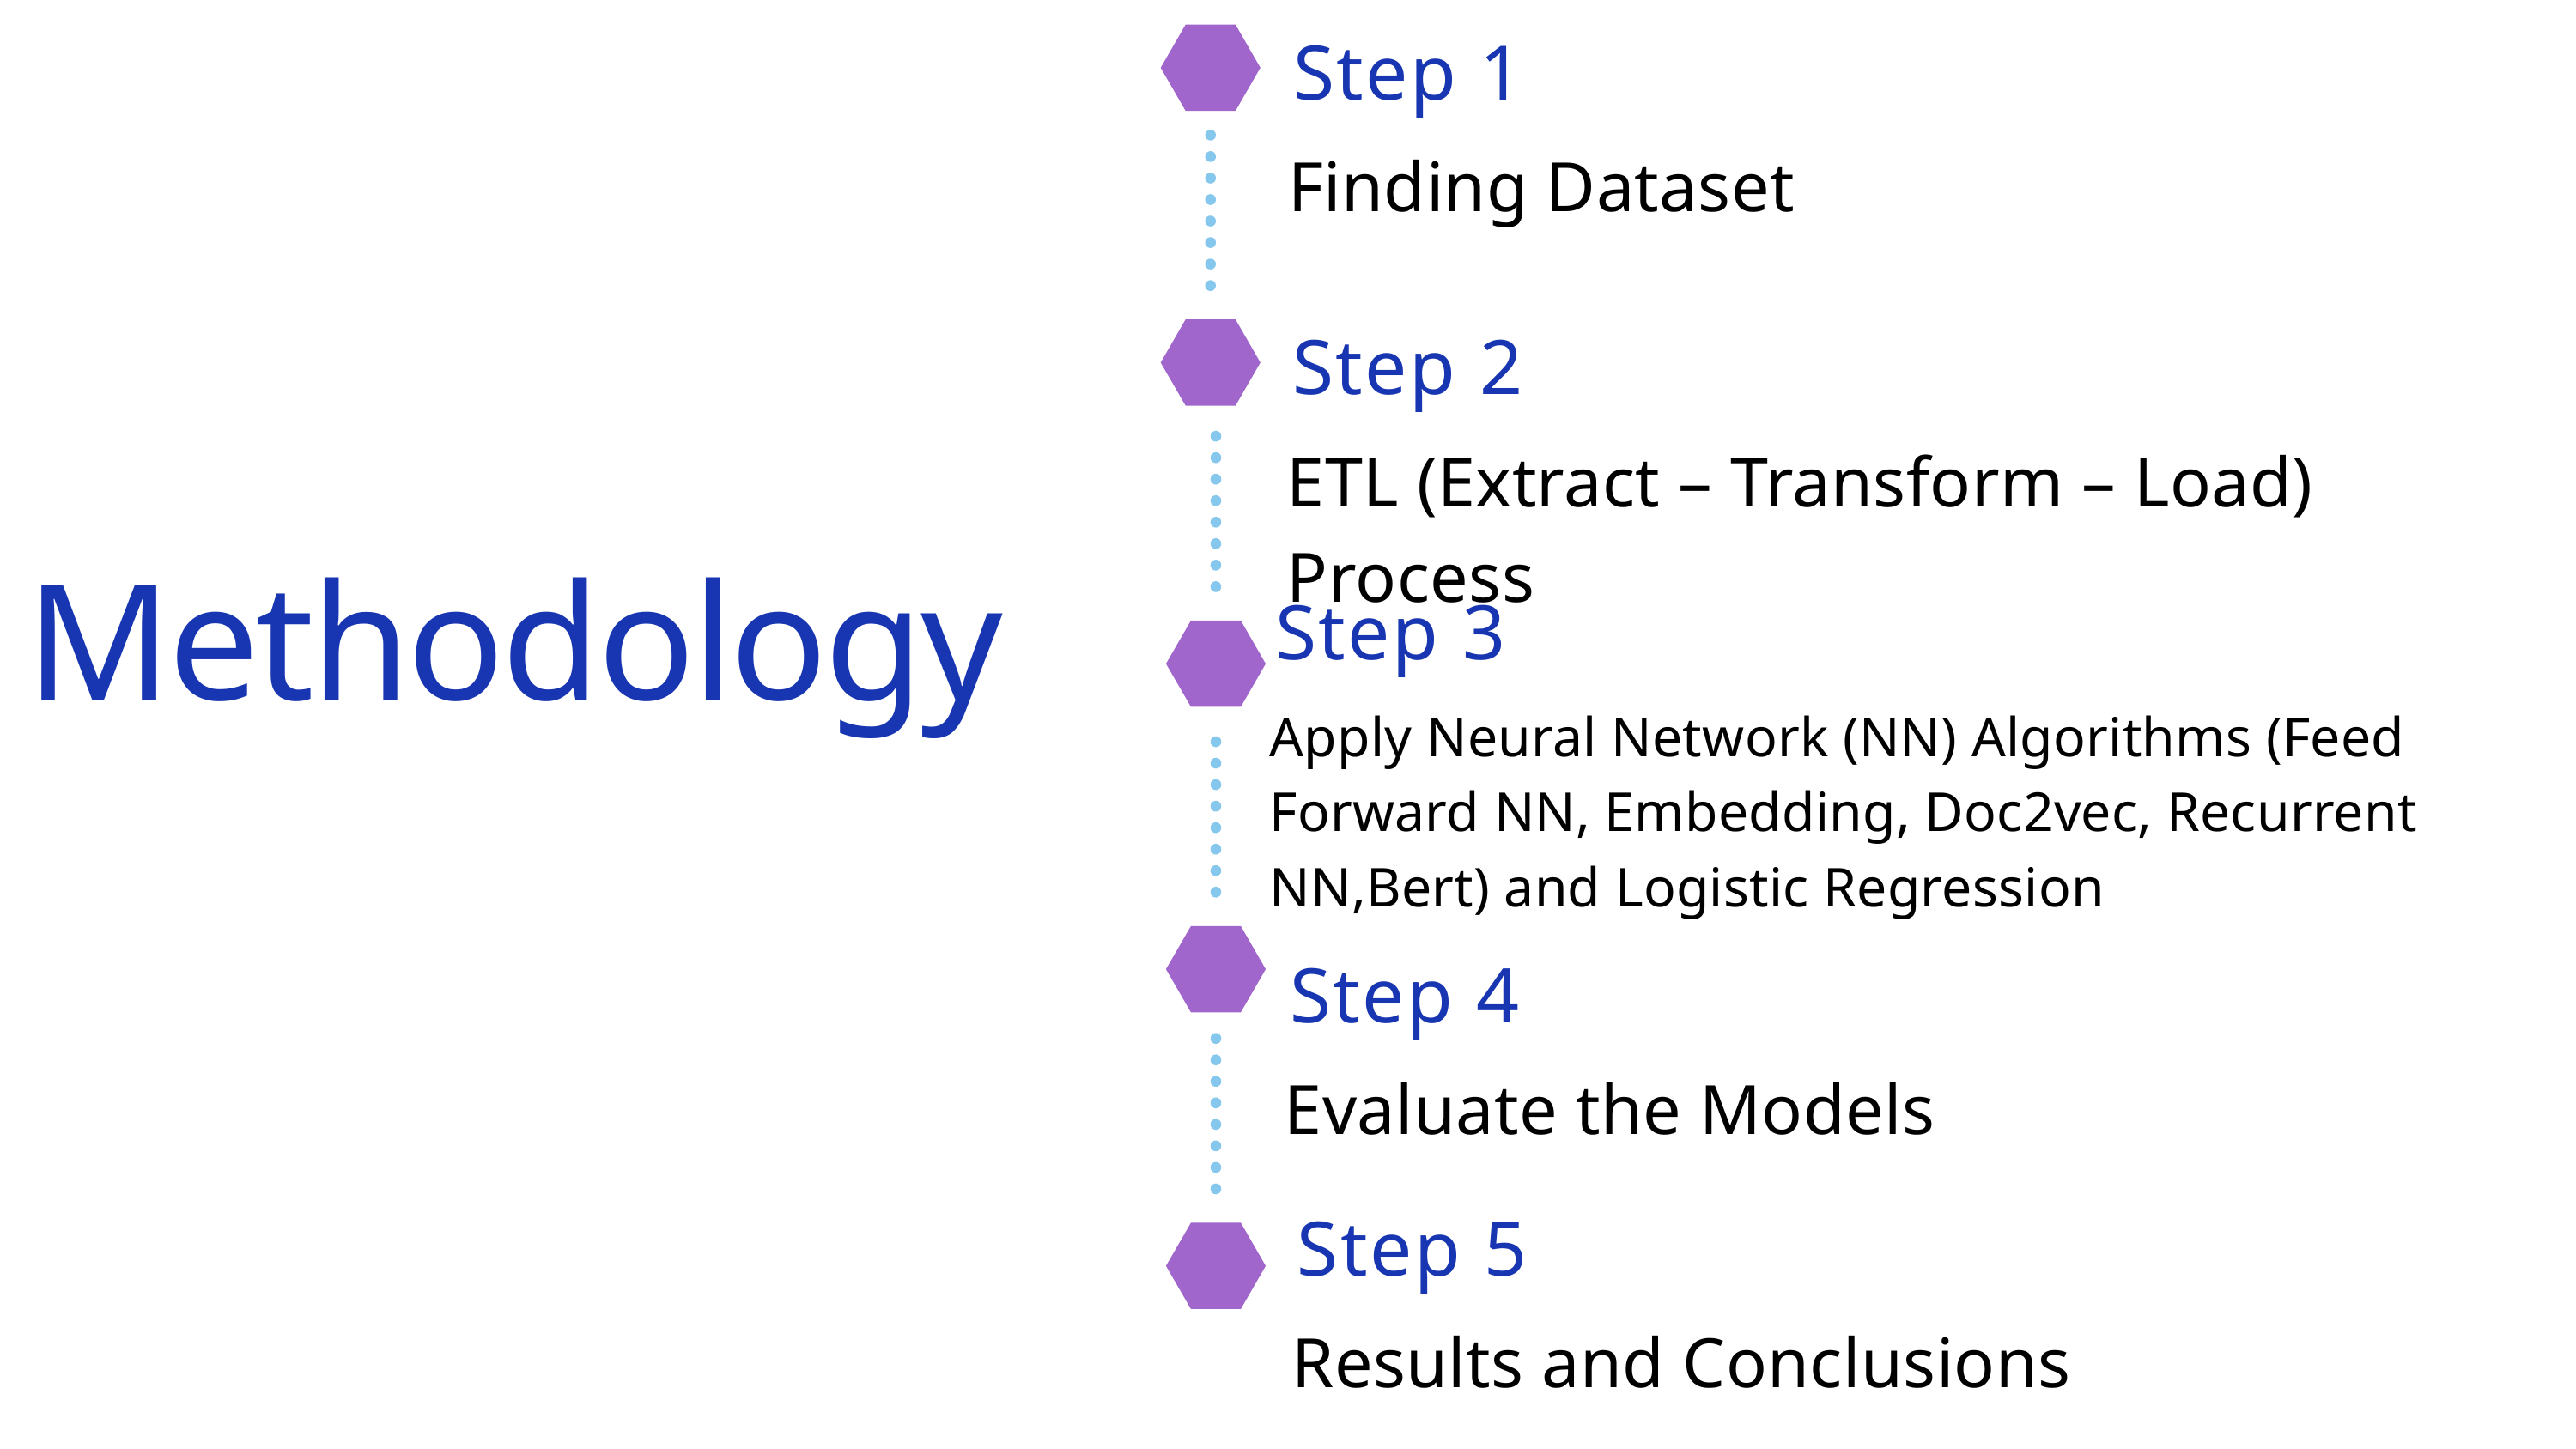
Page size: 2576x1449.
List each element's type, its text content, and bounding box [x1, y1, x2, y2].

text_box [1284, 947, 2543, 1143]
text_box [1287, 24, 2546, 220]
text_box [1160, 24, 1261, 112]
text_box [1165, 925, 1267, 1013]
text_box Methodology [26, 506, 1213, 733]
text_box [1286, 318, 2546, 514]
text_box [1165, 1222, 1267, 1310]
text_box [1291, 1200, 2550, 1396]
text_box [1269, 584, 2576, 910]
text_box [1165, 620, 1265, 707]
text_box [1160, 318, 1261, 406]
